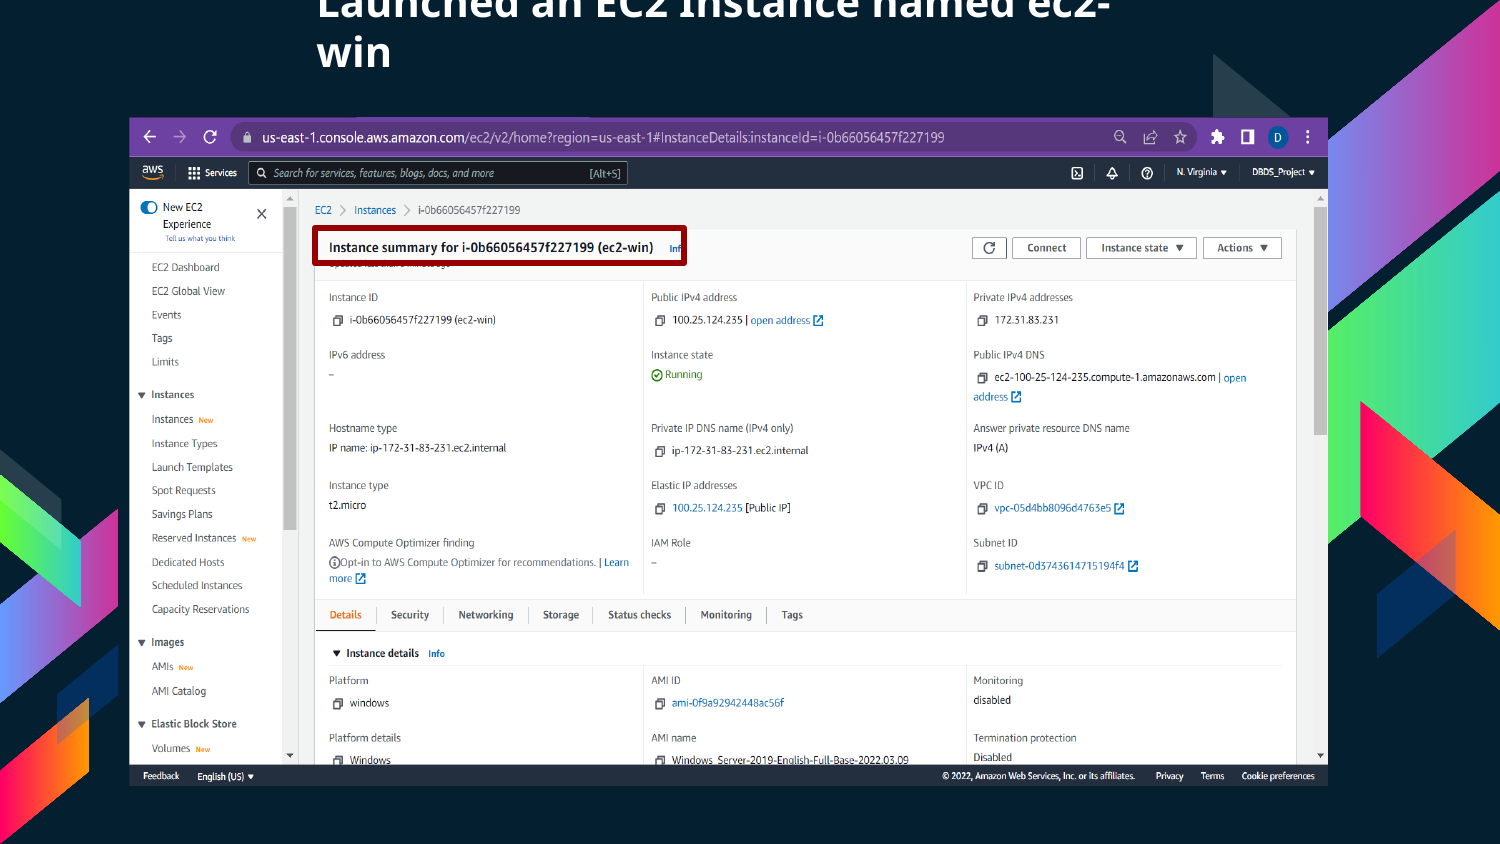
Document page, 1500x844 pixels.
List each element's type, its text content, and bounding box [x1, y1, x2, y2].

picture [129, 117, 1329, 786]
title Launched an EC2 Instance named ec2-win [301, 16, 1160, 92]
